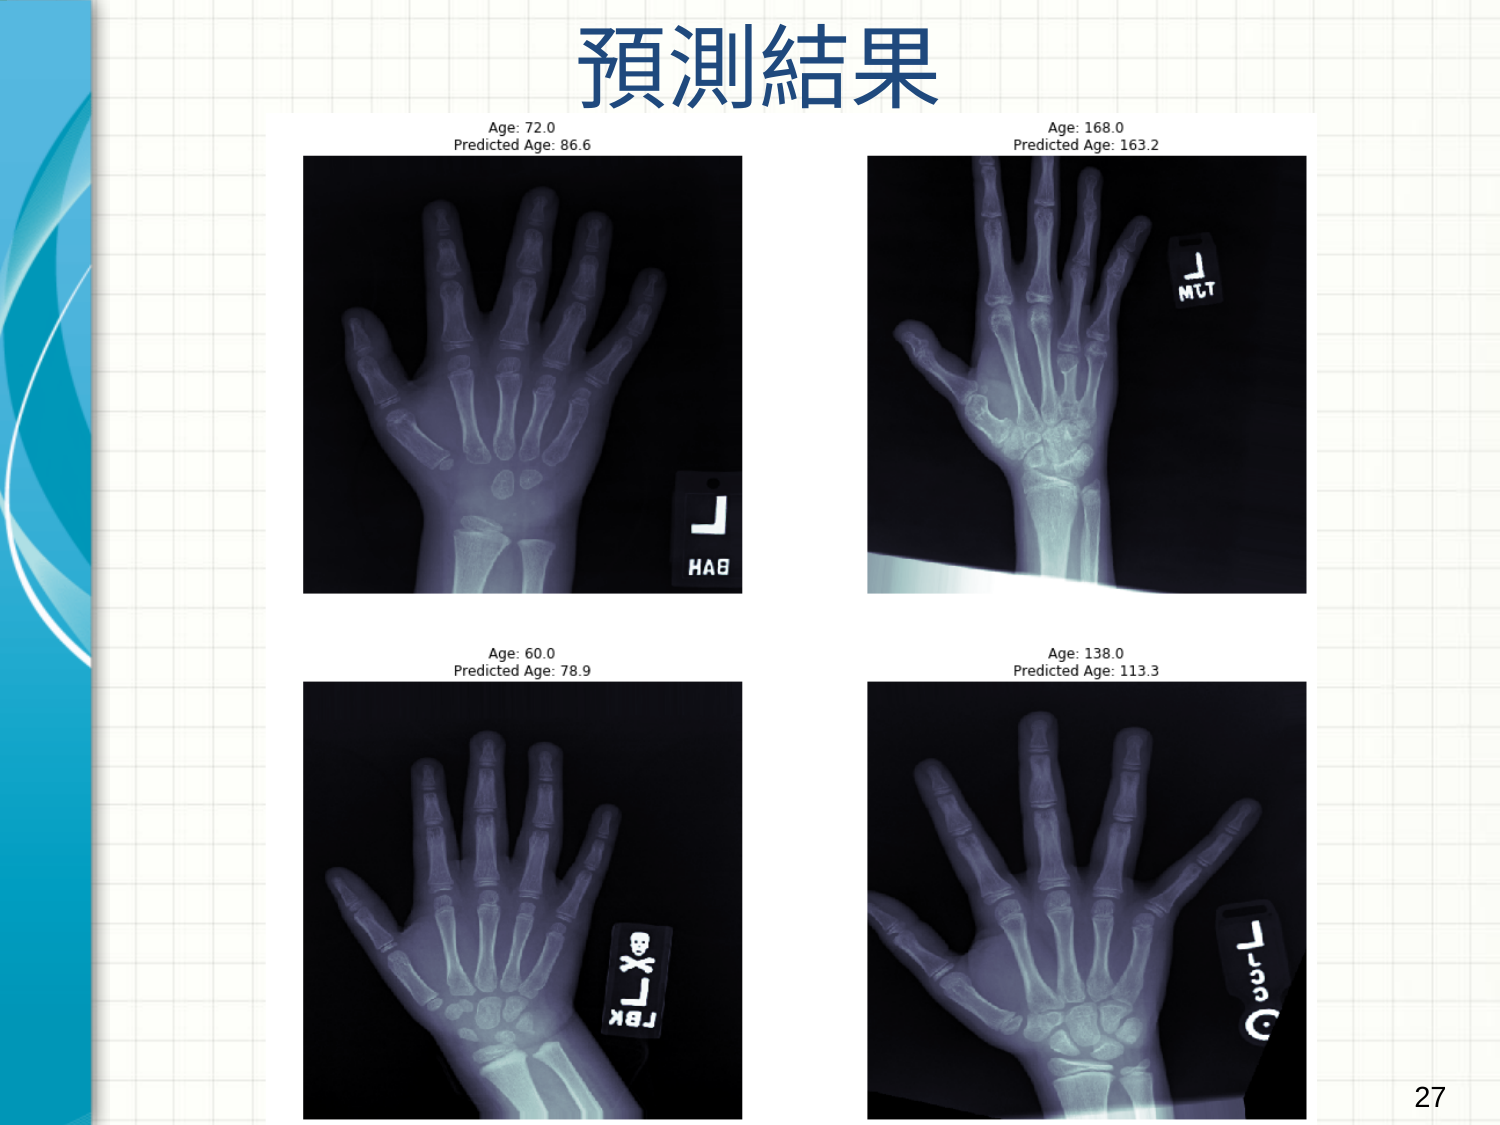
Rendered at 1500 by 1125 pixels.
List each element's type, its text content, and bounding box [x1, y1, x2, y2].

picture [0, 0, 1500, 1125]
text_box 預測結果 [53, 2, 1466, 180]
text_box 27 [1399, 1070, 1500, 1125]
